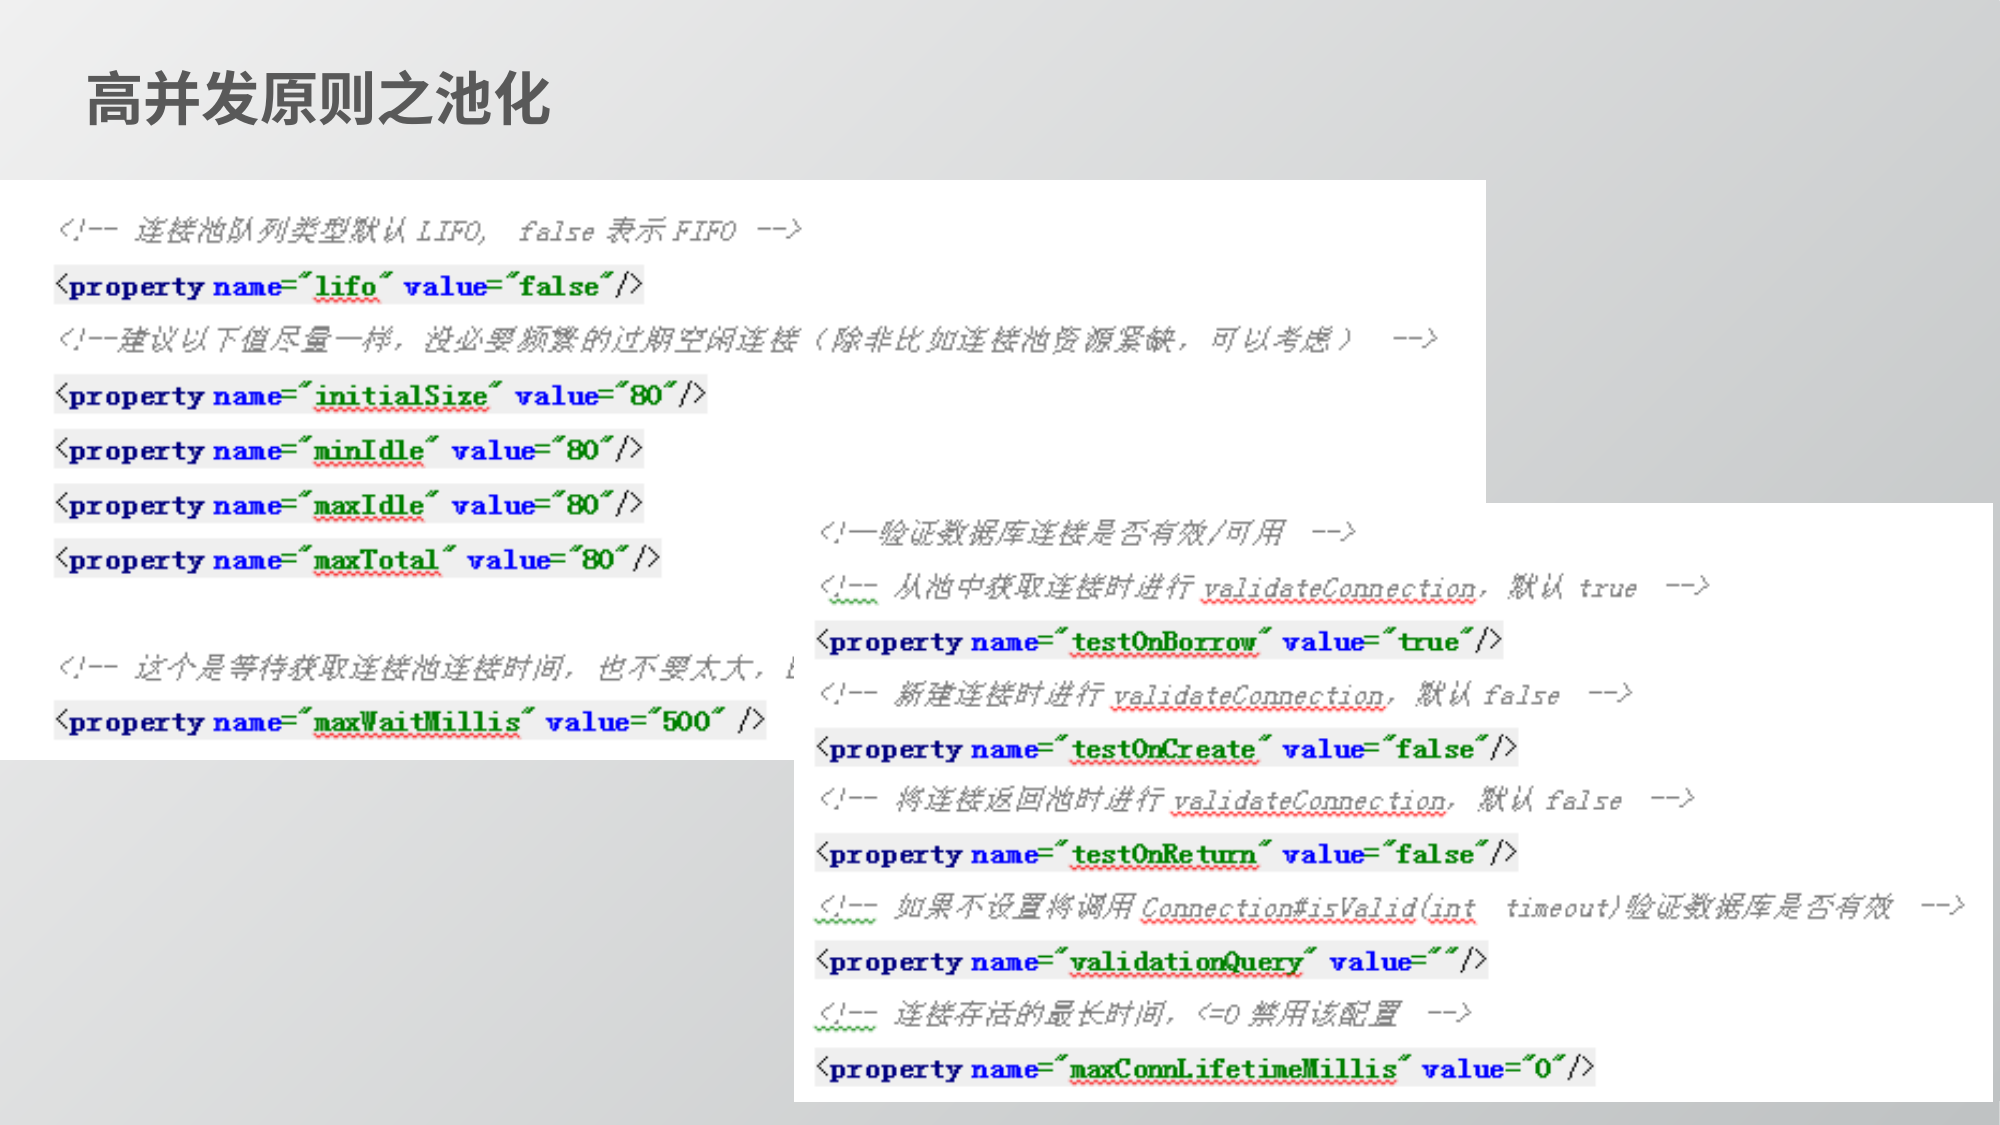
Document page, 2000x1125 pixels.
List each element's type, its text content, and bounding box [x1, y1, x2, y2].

text_box 高并发原则之池化 [70, 54, 1268, 140]
picture [0, 180, 1993, 1102]
